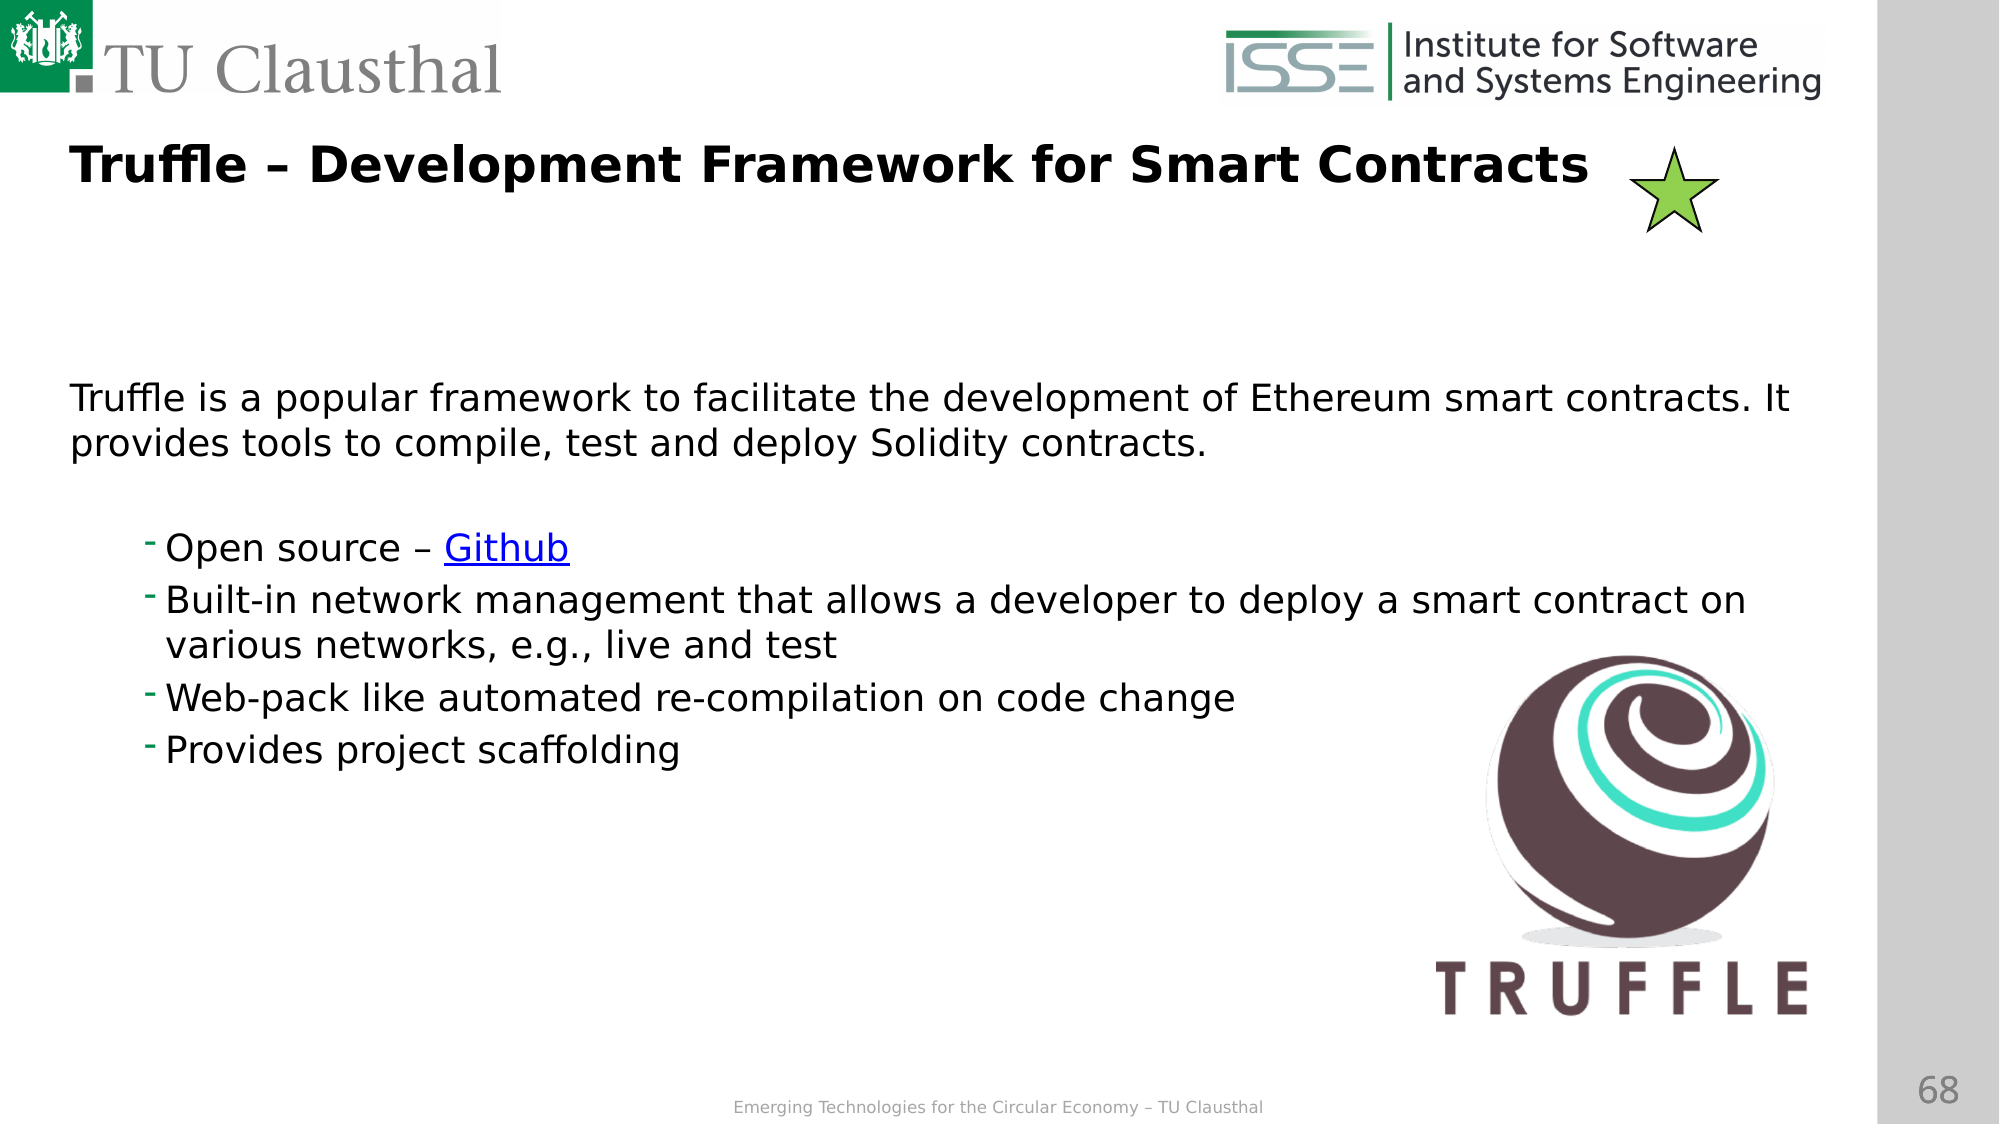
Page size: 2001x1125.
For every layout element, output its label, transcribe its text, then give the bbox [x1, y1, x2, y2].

text_box Truffle – Development Framework for Smart Contracts [55, 125, 1818, 208]
text_box Truffle is a popular framework to facilitate the development of Ethereum smart contracts. It provides tools to compile, test and deploy Solidity contracts. Open source – Github Built-in network management that allows a developer to deploy a smart contract on various networks, e.g., live and test Web-pack like automated re-compilation on code change Provides project scaffolding [55, 208, 1818, 1034]
picture [0, 0, 501, 93]
picture [1218, 22, 1826, 107]
text_box [1629, 145, 1720, 234]
picture [1418, 645, 1818, 1034]
